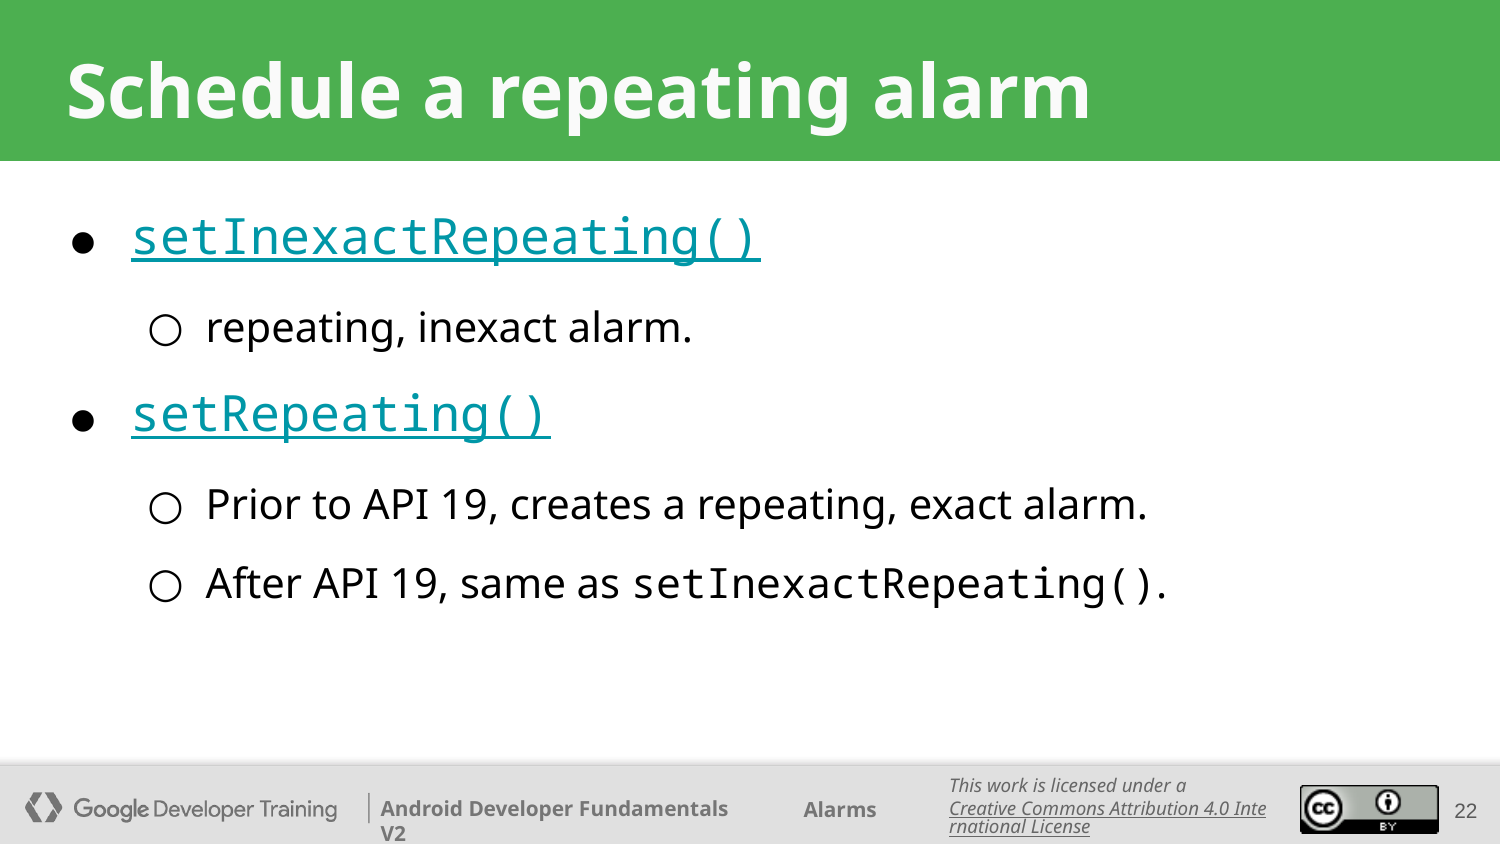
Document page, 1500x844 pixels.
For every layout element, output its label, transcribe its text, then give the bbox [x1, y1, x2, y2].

picture [0, 161, 1500, 844]
list setInexactRepeating() repeating, inexact alarm. setRepeating() Prior to API 19, creates a repeating, exact alarm. After API 19, same as setInexactRepeating(). [40, 178, 1465, 648]
title Schedule a repeating alarm [51, 28, 1449, 122]
slide_number ‹#› [1402, 777, 1493, 842]
